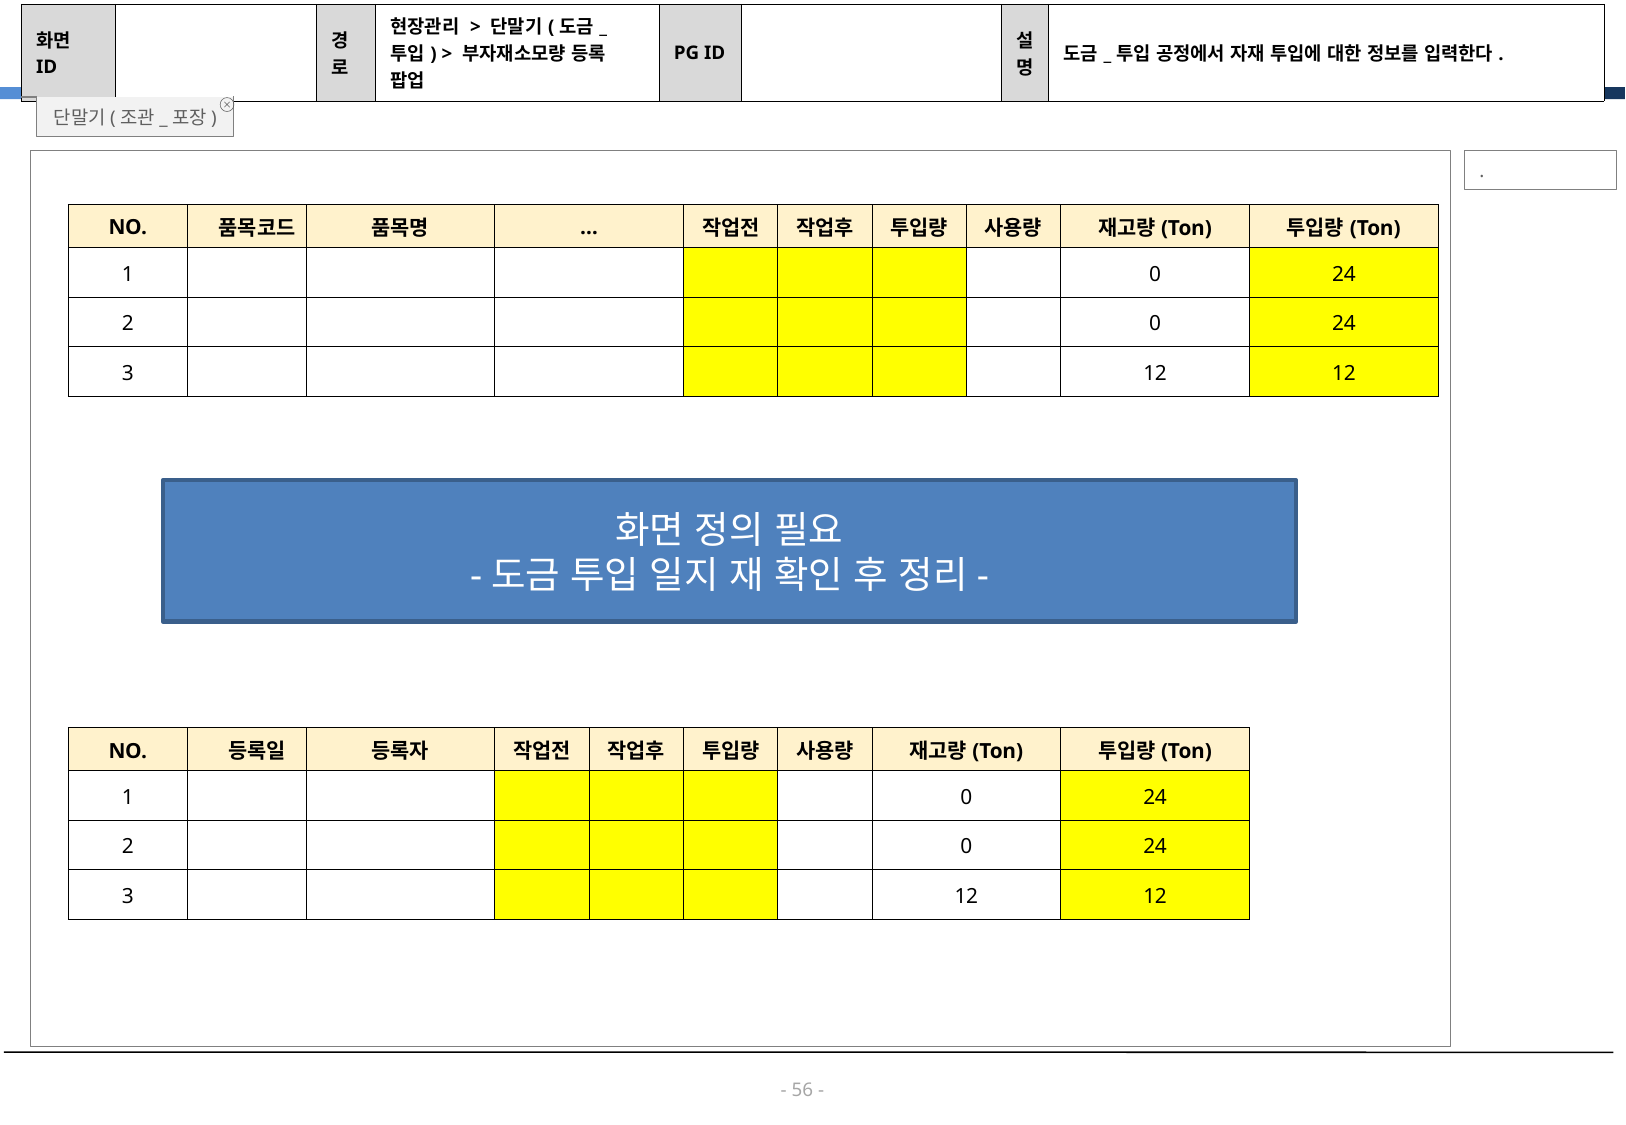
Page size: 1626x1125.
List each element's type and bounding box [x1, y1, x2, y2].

table_cell [778, 248, 872, 297]
table_cell [1061, 347, 1249, 396]
table_cell [188, 298, 306, 346]
table_header [1250, 205, 1438, 247]
table_header [873, 205, 966, 247]
table_cell [1250, 347, 1438, 396]
table_cell [684, 771, 777, 820]
text_box [1462, 148, 1619, 192]
table_cell [188, 821, 306, 869]
table_cell [873, 771, 1060, 820]
table_header [742, 5, 1001, 101]
table_header [684, 205, 777, 247]
table_cell [778, 347, 872, 396]
table_cell [684, 248, 777, 297]
table_cell [1061, 298, 1249, 346]
table_header [590, 728, 683, 770]
table_cell [1061, 248, 1249, 297]
table_header [967, 205, 1060, 247]
table_header [317, 5, 375, 101]
table_cell [873, 298, 966, 346]
table_cell [1250, 248, 1438, 297]
table_header [69, 205, 187, 247]
table_cell [495, 771, 589, 820]
table_header [376, 5, 659, 101]
table_cell [778, 298, 872, 346]
table_header [1061, 205, 1249, 247]
table_cell [69, 821, 187, 869]
table_header [684, 728, 777, 770]
table_header [69, 728, 187, 770]
table_cell [307, 248, 494, 297]
table_cell [967, 347, 1060, 396]
table_header [778, 728, 872, 770]
table_cell [307, 821, 494, 869]
table_header [22, 5, 115, 96]
table_header [778, 205, 872, 247]
table_cell [188, 771, 306, 820]
table_cell [495, 821, 589, 869]
table_cell [967, 298, 1060, 346]
table_cell [188, 248, 306, 297]
table_cell [495, 298, 683, 346]
table_cell [307, 298, 494, 346]
table_cell [188, 347, 306, 396]
table_cell [684, 298, 777, 346]
table_cell [307, 870, 494, 919]
table_header [188, 728, 306, 770]
table_cell [1061, 821, 1249, 869]
table_cell [69, 298, 187, 346]
table_cell [69, 870, 187, 919]
table_header [188, 205, 306, 247]
table_header [116, 5, 316, 101]
table_header [1061, 728, 1249, 770]
table_cell [307, 347, 494, 396]
table_cell [69, 347, 187, 396]
table_cell [967, 248, 1060, 297]
table_header [1002, 5, 1048, 101]
table_cell [778, 821, 872, 869]
table_cell [778, 771, 872, 820]
table_cell [1061, 870, 1249, 919]
table_cell [495, 347, 683, 396]
text_box [20, 96, 235, 137]
table_cell [307, 771, 494, 820]
table_header [873, 728, 1060, 770]
table_header [495, 728, 589, 770]
table_header [307, 205, 494, 247]
table_cell [873, 870, 1060, 919]
table_cell [590, 771, 683, 820]
table_cell [873, 248, 966, 297]
table_header [495, 205, 683, 247]
table_cell [873, 347, 966, 396]
table_cell [1061, 771, 1249, 820]
table_cell [778, 870, 872, 919]
table_cell [590, 870, 683, 919]
table_cell [188, 870, 306, 919]
table_cell [495, 870, 589, 919]
table_cell [590, 821, 683, 869]
table_cell [1250, 298, 1438, 346]
text_box [28, 148, 1452, 1049]
table_header [1049, 5, 1604, 101]
table_cell [69, 771, 187, 820]
table_cell [873, 821, 1060, 869]
table_cell [684, 870, 777, 919]
table_header [307, 728, 494, 770]
table_cell [495, 248, 683, 297]
table_header [660, 5, 741, 101]
table_cell [69, 248, 187, 297]
table_cell [684, 821, 777, 869]
table_cell [684, 347, 777, 396]
